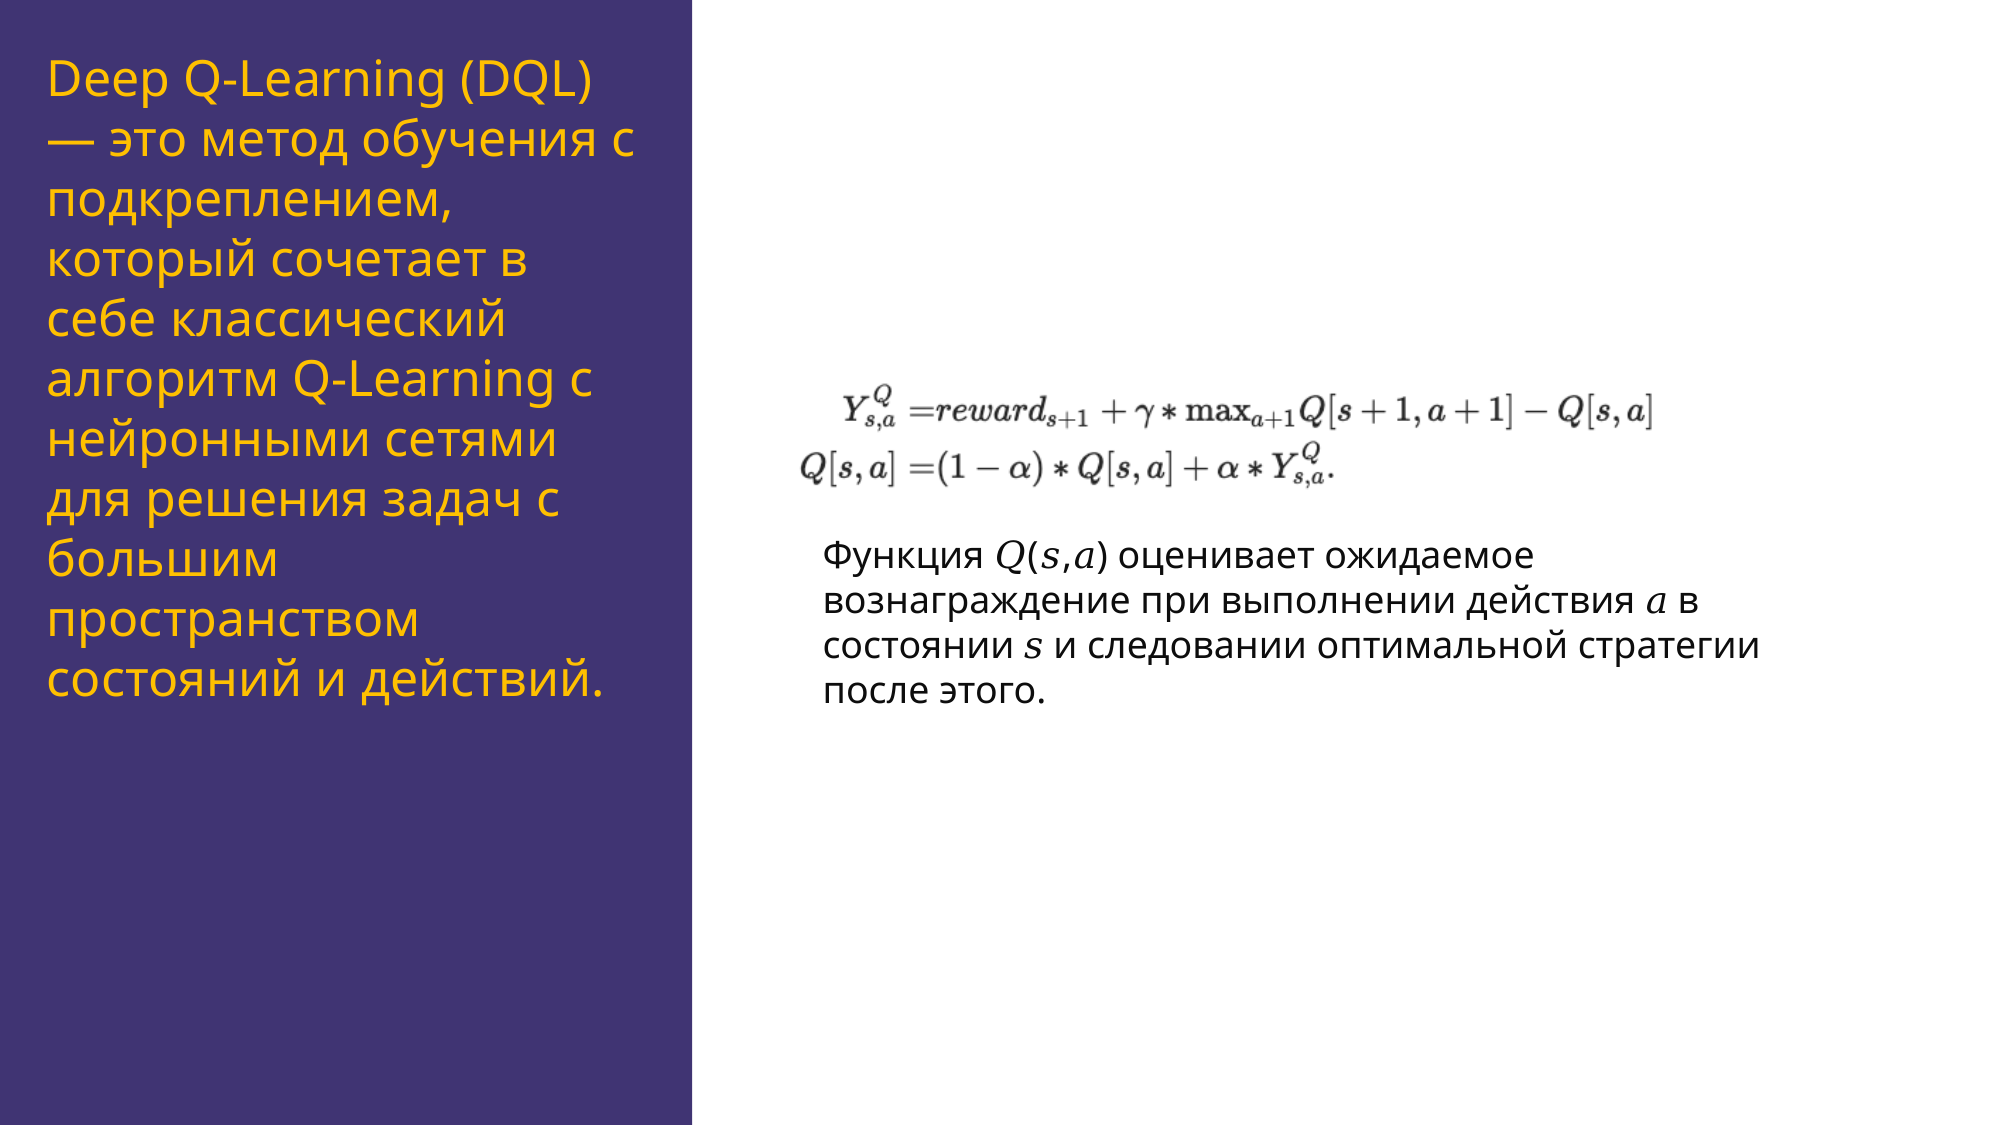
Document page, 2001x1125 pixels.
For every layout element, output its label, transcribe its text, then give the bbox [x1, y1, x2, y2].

text_box [0, 0, 693, 1125]
text_box Функция 𝑄(𝑠,𝑎) оценивает ожидаемое вознаграждение при выполнении действия 𝑎 в состоянии 𝑠 и следовании оптимальной стратегии после этого. [807, 523, 1808, 719]
picture [790, 381, 1666, 498]
text_box Deep Q-Learning (DQL) — это метод обучения с подкреплением, который сочетает в себе классический алгоритм Q-Learning с нейронными сетями для решения задач с большим пространством состояний и действий. [32, 39, 665, 714]
